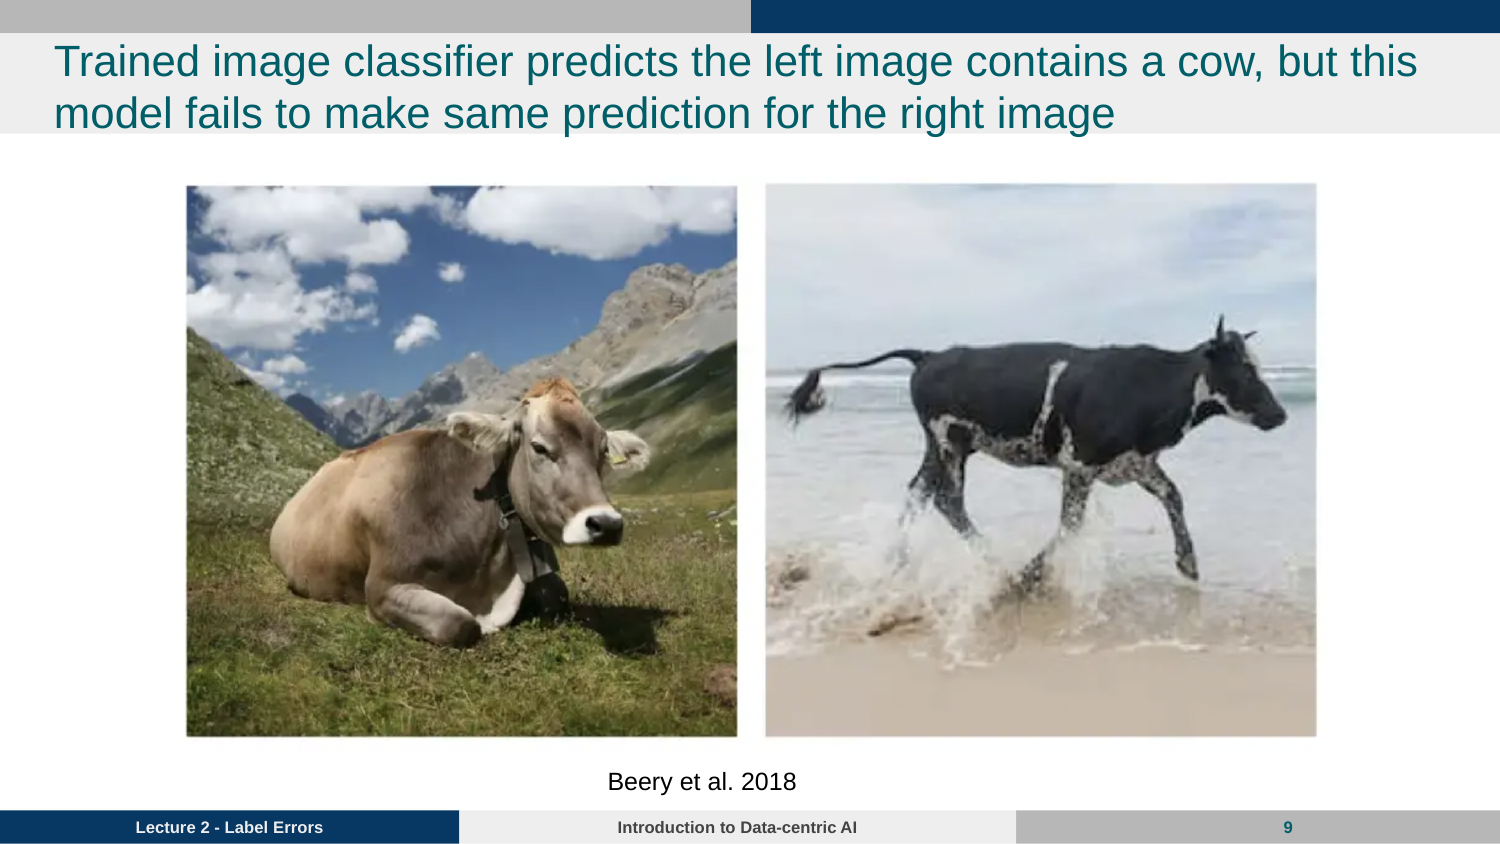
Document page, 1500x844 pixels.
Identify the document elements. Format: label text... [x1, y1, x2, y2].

slide_number ‹#› [1194, 794, 1308, 844]
picture [172, 172, 1328, 751]
text_box Beery et al. 2018 [592, 759, 991, 811]
title Trained image classifier predicts the left image contains a cow, but this model fails to make same prediction for the right image [38, 17, 1437, 154]
